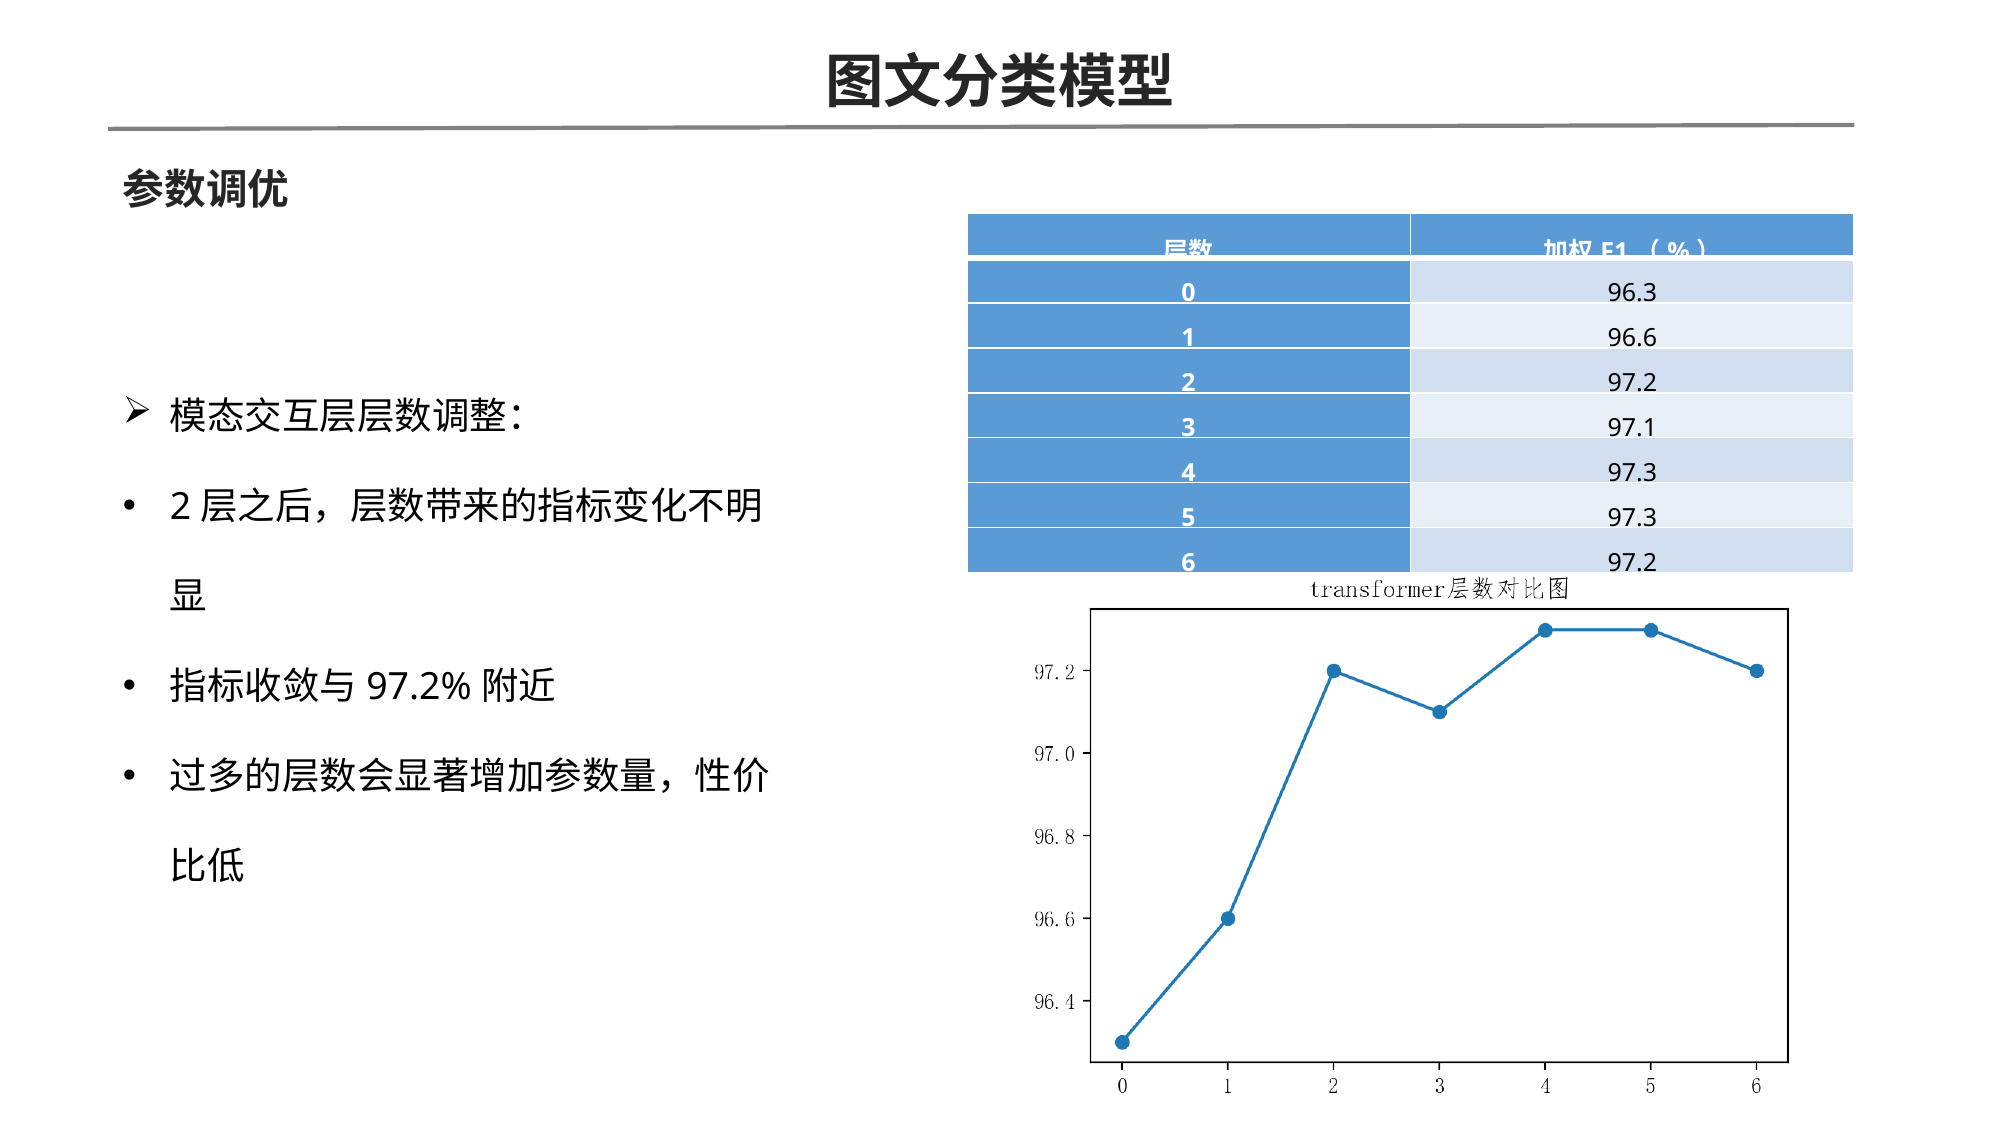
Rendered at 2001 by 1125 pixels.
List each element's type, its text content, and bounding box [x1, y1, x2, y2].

table_cell 3 [968, 394, 1410, 437]
table_cell 0 [968, 261, 1410, 302]
text_box 模态交互层层数调整： 2层之后，层数带来的指标变化不明显 指标收敛与97.2%附近 过多的层数会显著增加参数量，性价比低 [108, 339, 808, 895]
table_header 加权F1（%） [1411, 214, 1853, 255]
picture [1019, 562, 1802, 1110]
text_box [107, 124, 1855, 129]
table_header 层数 [968, 214, 1410, 255]
table_cell 5 [968, 483, 1410, 527]
table_cell 2 [968, 349, 1410, 392]
table_cell 1 [968, 304, 1410, 347]
text_box 图文分类模型 [0, 36, 2000, 122]
table_cell 97.3 [1411, 483, 1853, 527]
table_cell 96.6 [1411, 304, 1853, 347]
table_cell 97.2 [1411, 349, 1853, 392]
table_cell 6 [968, 528, 1410, 572]
text_box 参数调优 [108, 130, 446, 221]
table_cell 97.2 [1411, 528, 1853, 572]
table_cell 97.3 [1411, 438, 1853, 482]
table_cell 96.3 [1411, 261, 1853, 302]
table_cell 97.1 [1411, 394, 1853, 437]
table_cell 4 [968, 438, 1410, 482]
